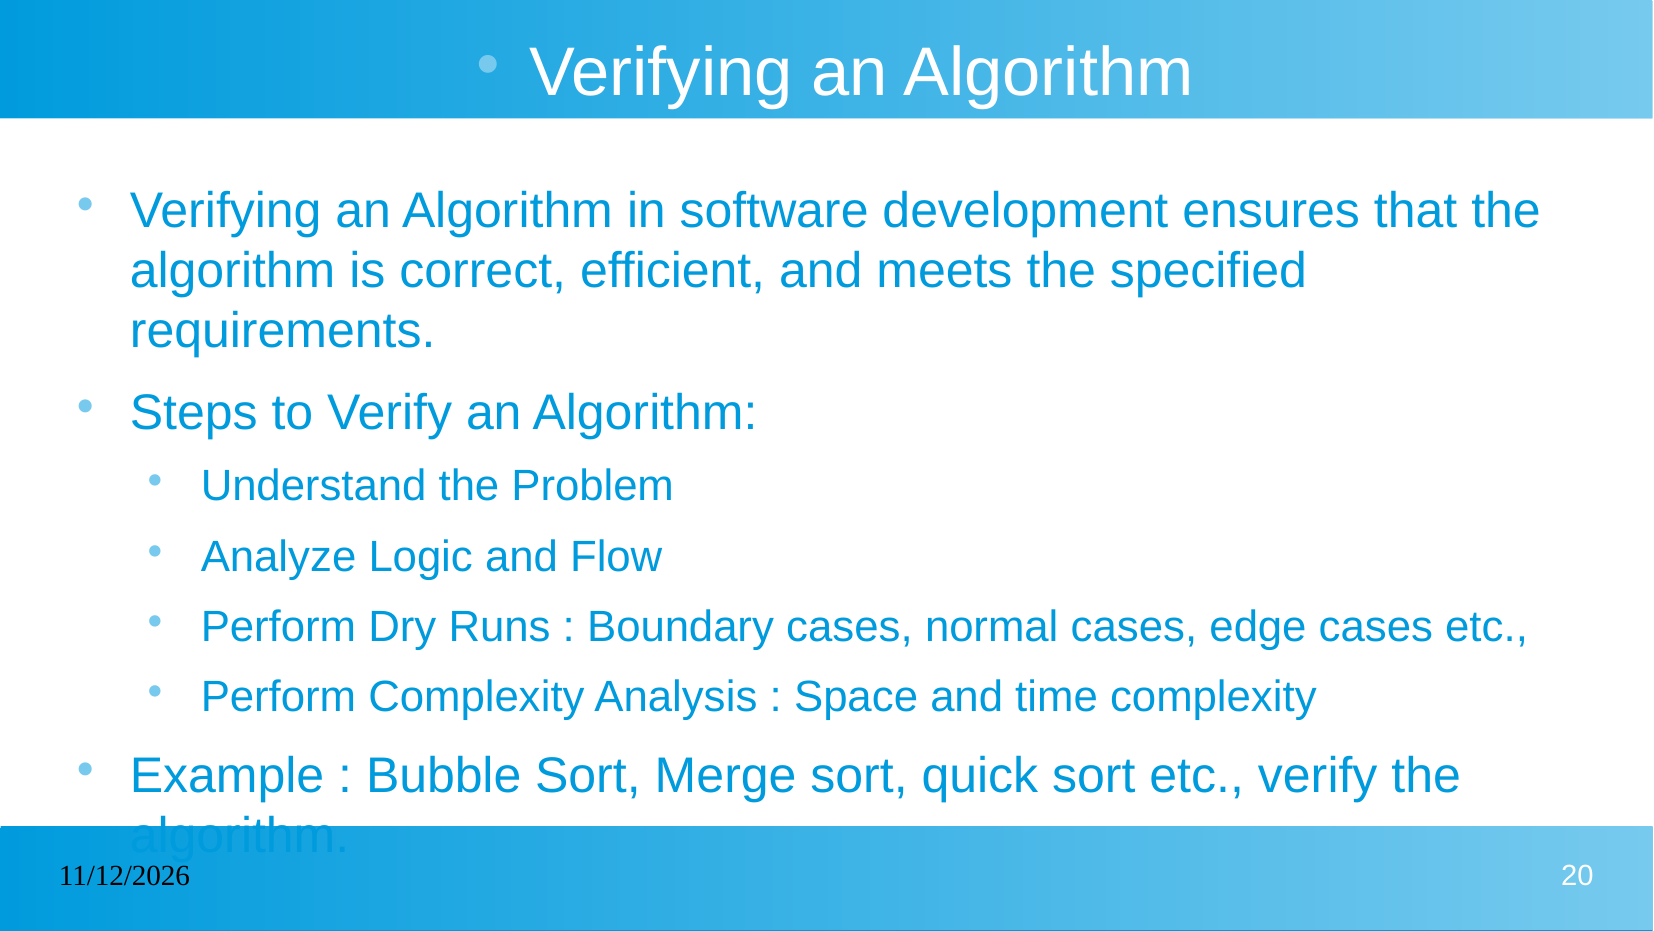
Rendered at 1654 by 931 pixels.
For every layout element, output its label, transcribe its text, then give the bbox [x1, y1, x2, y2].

title Verifying an Algorithm [59, 29, 1594, 108]
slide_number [59, 856, 443, 915]
slide_number 20 [1210, 856, 1594, 915]
list Verifying an Algorithm in software development ensures that the algorithm is correct, efficient, and meets the specified requirements. Steps to Verify an Algorithm: Understand the Problem Analyze Logic and Flow Perform Dry Runs : Boundary cases, normal cases, edge cases etc., Perform Complexity Analysis : Space and time complexity Example : Bubble Sort, Merge sort, quick sort etc., verify the algorithm. [59, 177, 1594, 767]
